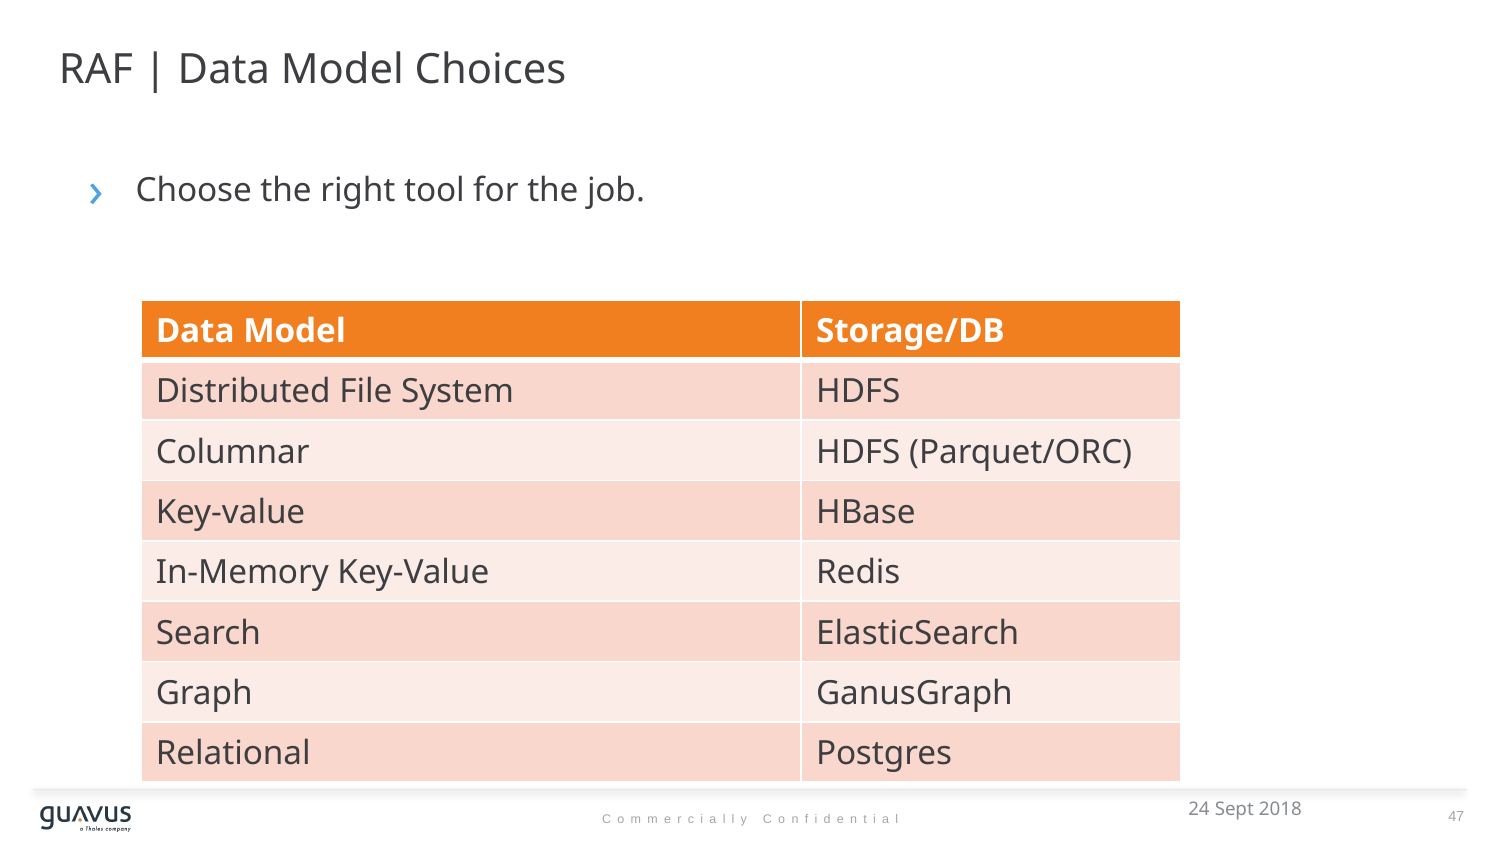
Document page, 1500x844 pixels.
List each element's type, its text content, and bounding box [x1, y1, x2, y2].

table_cell HBase [802, 481, 1180, 540]
table_cell Key-value [142, 481, 800, 540]
table_cell In-Memory Key-Value [142, 542, 800, 600]
picture [27, 796, 146, 841]
table_cell Distributed File System [142, 363, 800, 419]
list Choose the right tool for the job. [44, 160, 1444, 740]
table_cell Graph [142, 662, 800, 721]
table_cell HDFS [802, 363, 1180, 419]
table_cell ElasticSearch [802, 602, 1180, 661]
table_cell Columnar [142, 421, 800, 480]
title RAF | Data Model Choices [43, 10, 1467, 130]
table_cell Postgres [802, 723, 1180, 781]
table_header Storage/DB [802, 301, 1180, 357]
table_cell HDFS (Parquet/ORC) [802, 421, 1180, 480]
table_cell Relational [142, 723, 800, 781]
table_cell GanusGraph [802, 662, 1180, 721]
table_cell Redis [802, 542, 1180, 600]
table_cell Search [142, 602, 800, 661]
table_header Data Model [142, 301, 800, 357]
